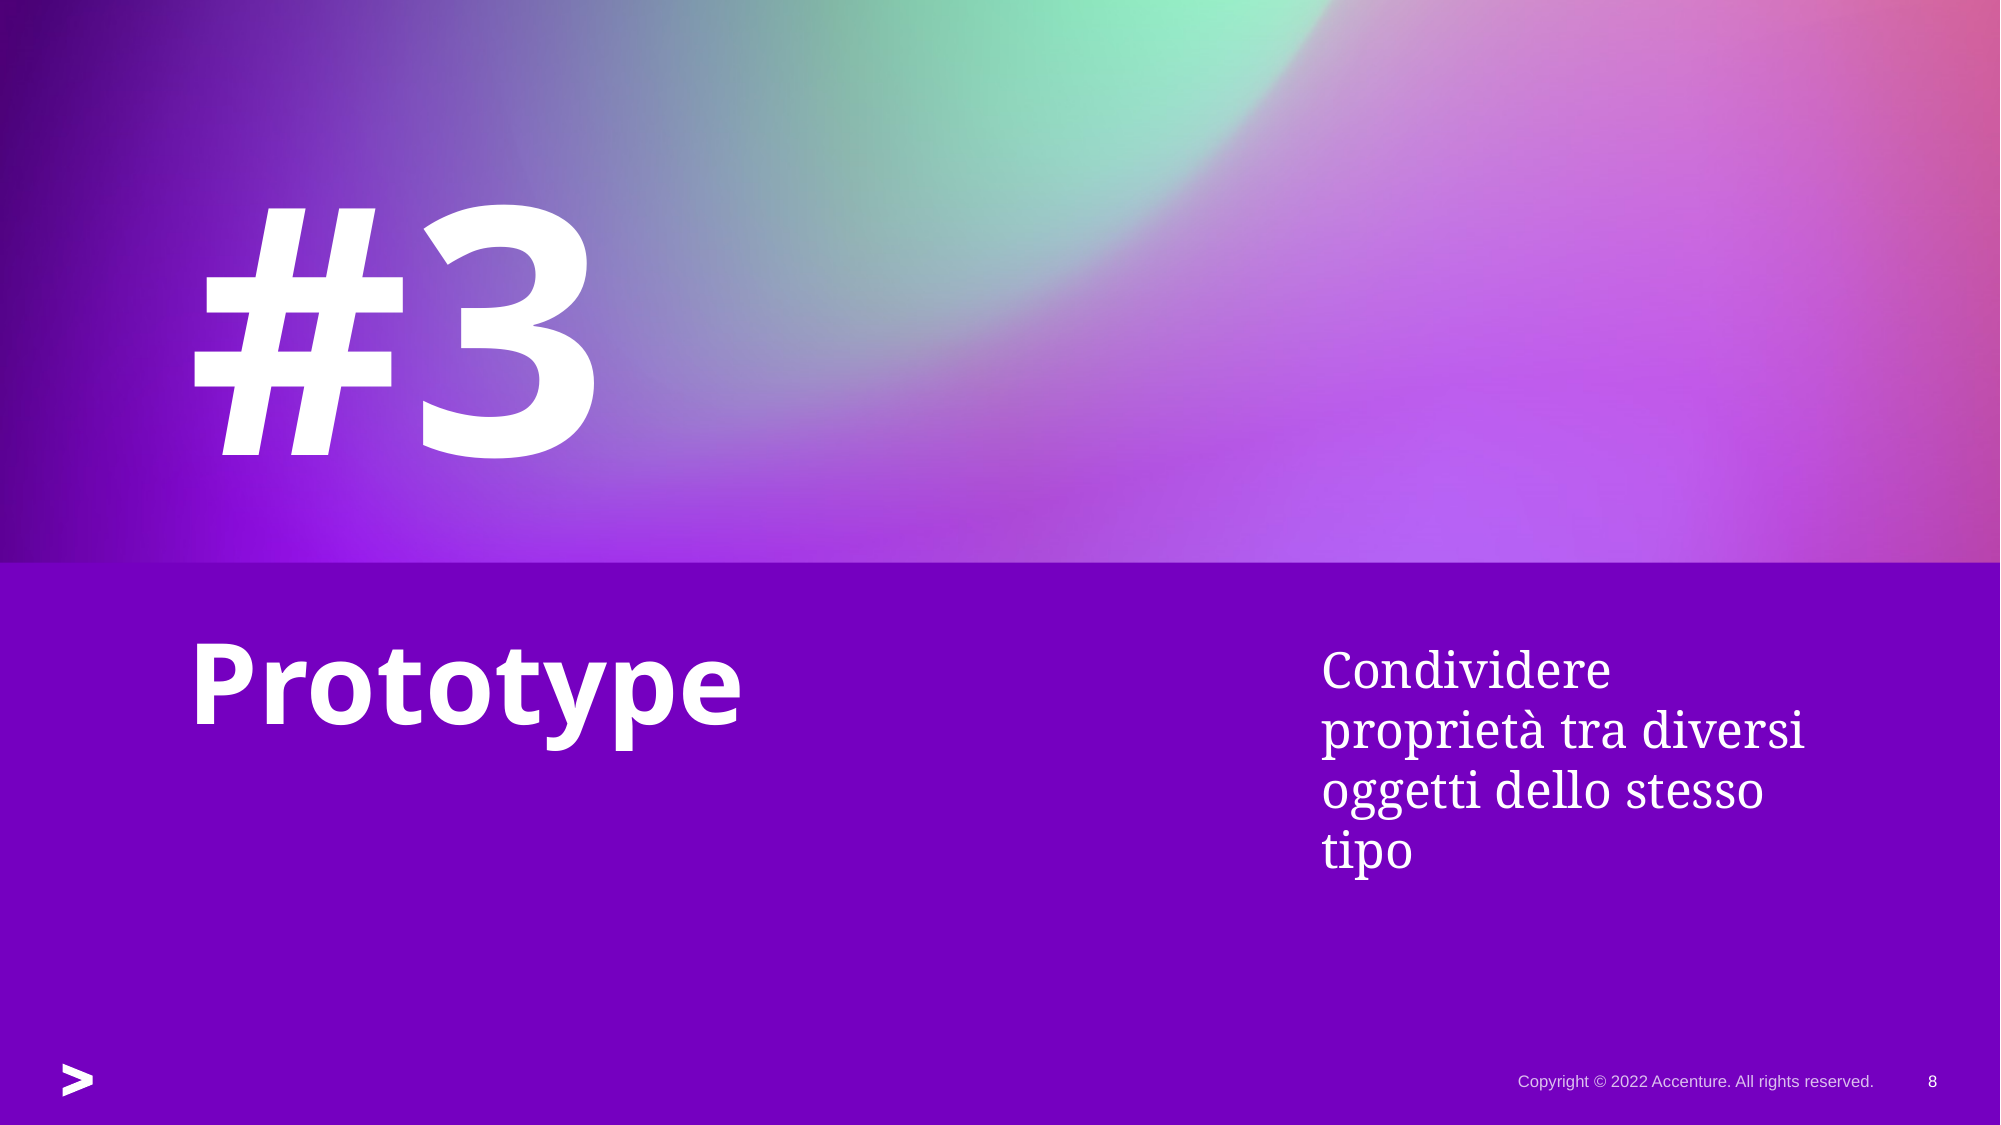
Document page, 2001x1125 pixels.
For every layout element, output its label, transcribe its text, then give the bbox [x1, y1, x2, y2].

slide_number 8 [1883, 1064, 1938, 1098]
footer Copyright © 2022 Accenture. All rights reserved. [1200, 1064, 1875, 1097]
picture [0, 0, 2000, 562]
title Prototype [187, 638, 1203, 1036]
list #3 [187, 137, 1203, 498]
list Condividere proprietà tra diversi oggetti dello stesso tipo [1321, 638, 1813, 1036]
